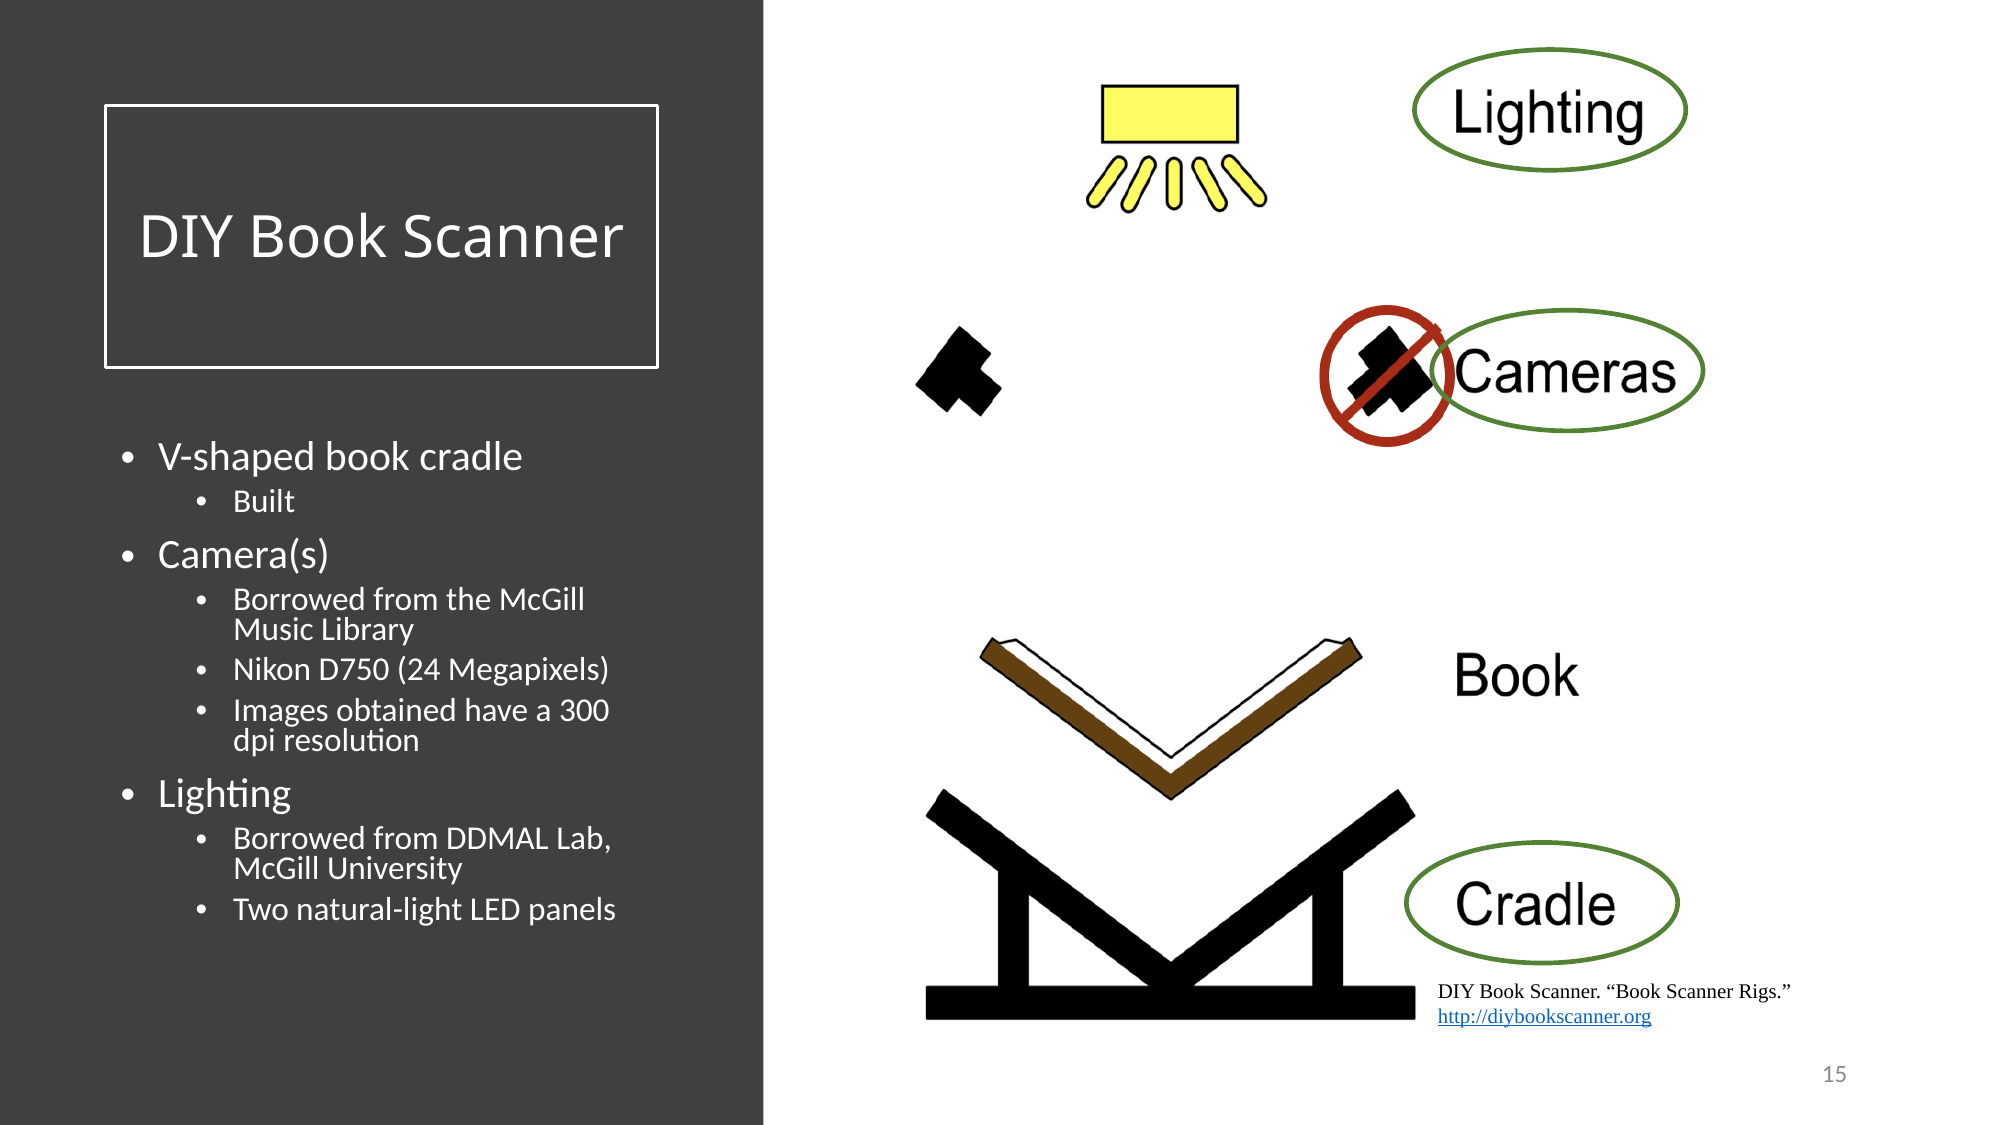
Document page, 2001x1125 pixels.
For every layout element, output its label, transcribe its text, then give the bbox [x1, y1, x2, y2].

list V-shaped book cradle Built Camera(s) Borrowed from the McGill Music Library Nikon D750 (24 Megapixels) Images obtained have a 300 dpi resolution Lighting Borrowed from DDMAL Lab, McGill University Two natural-light LED panels [105, 432, 658, 994]
text_box [1484, 48, 1616, 56]
slide_number 15 [1412, 1042, 1863, 1103]
text_box [0, 0, 764, 1125]
title DIY Book Scanner [105, 105, 658, 368]
picture [869, 56, 1703, 1038]
text_box DIY Book Scanner. “Book Scanner Rigs.” http://diybookscanner.org [1703, 970, 1807, 1036]
